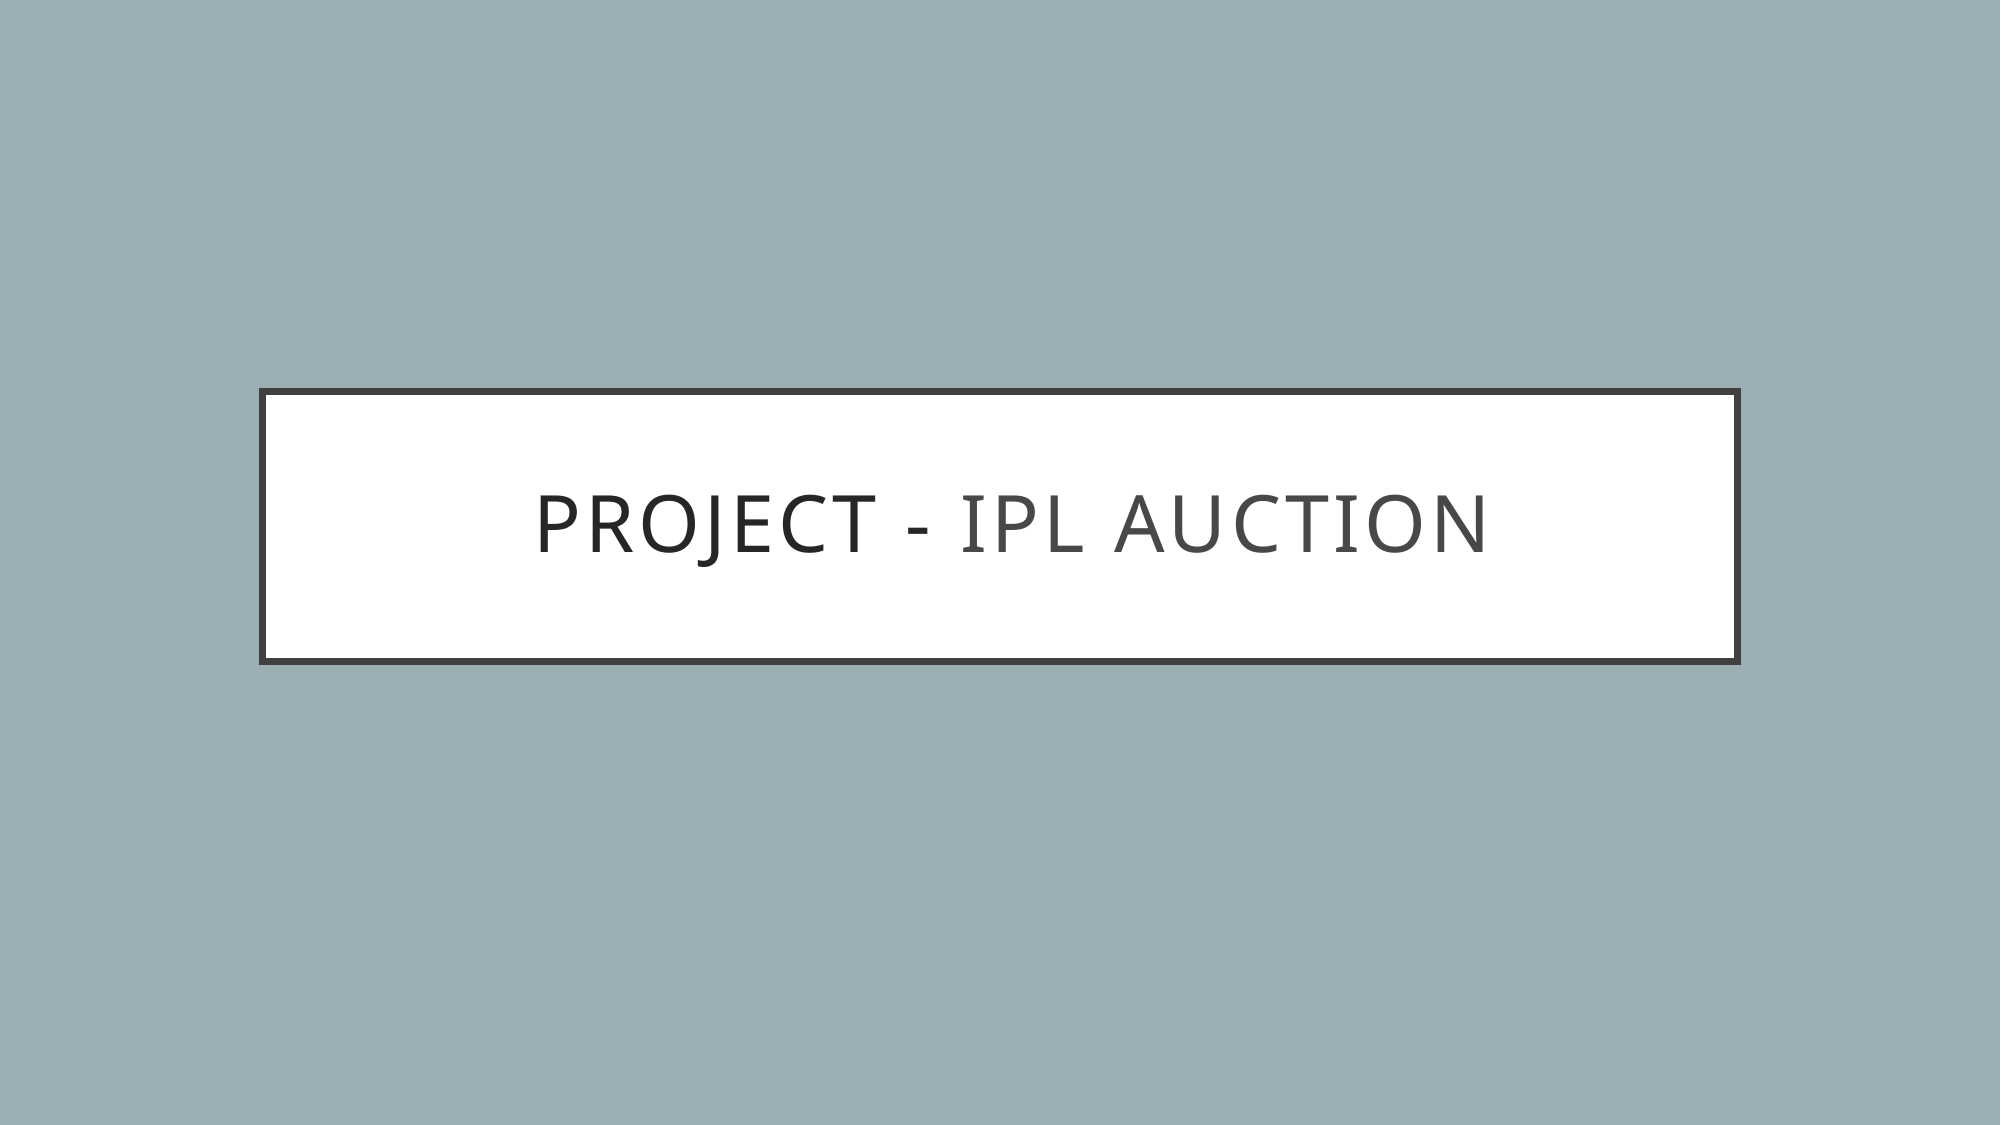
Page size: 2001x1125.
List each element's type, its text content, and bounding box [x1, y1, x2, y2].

title PROJECT - IPL AUCTION [259, 388, 1741, 665]
